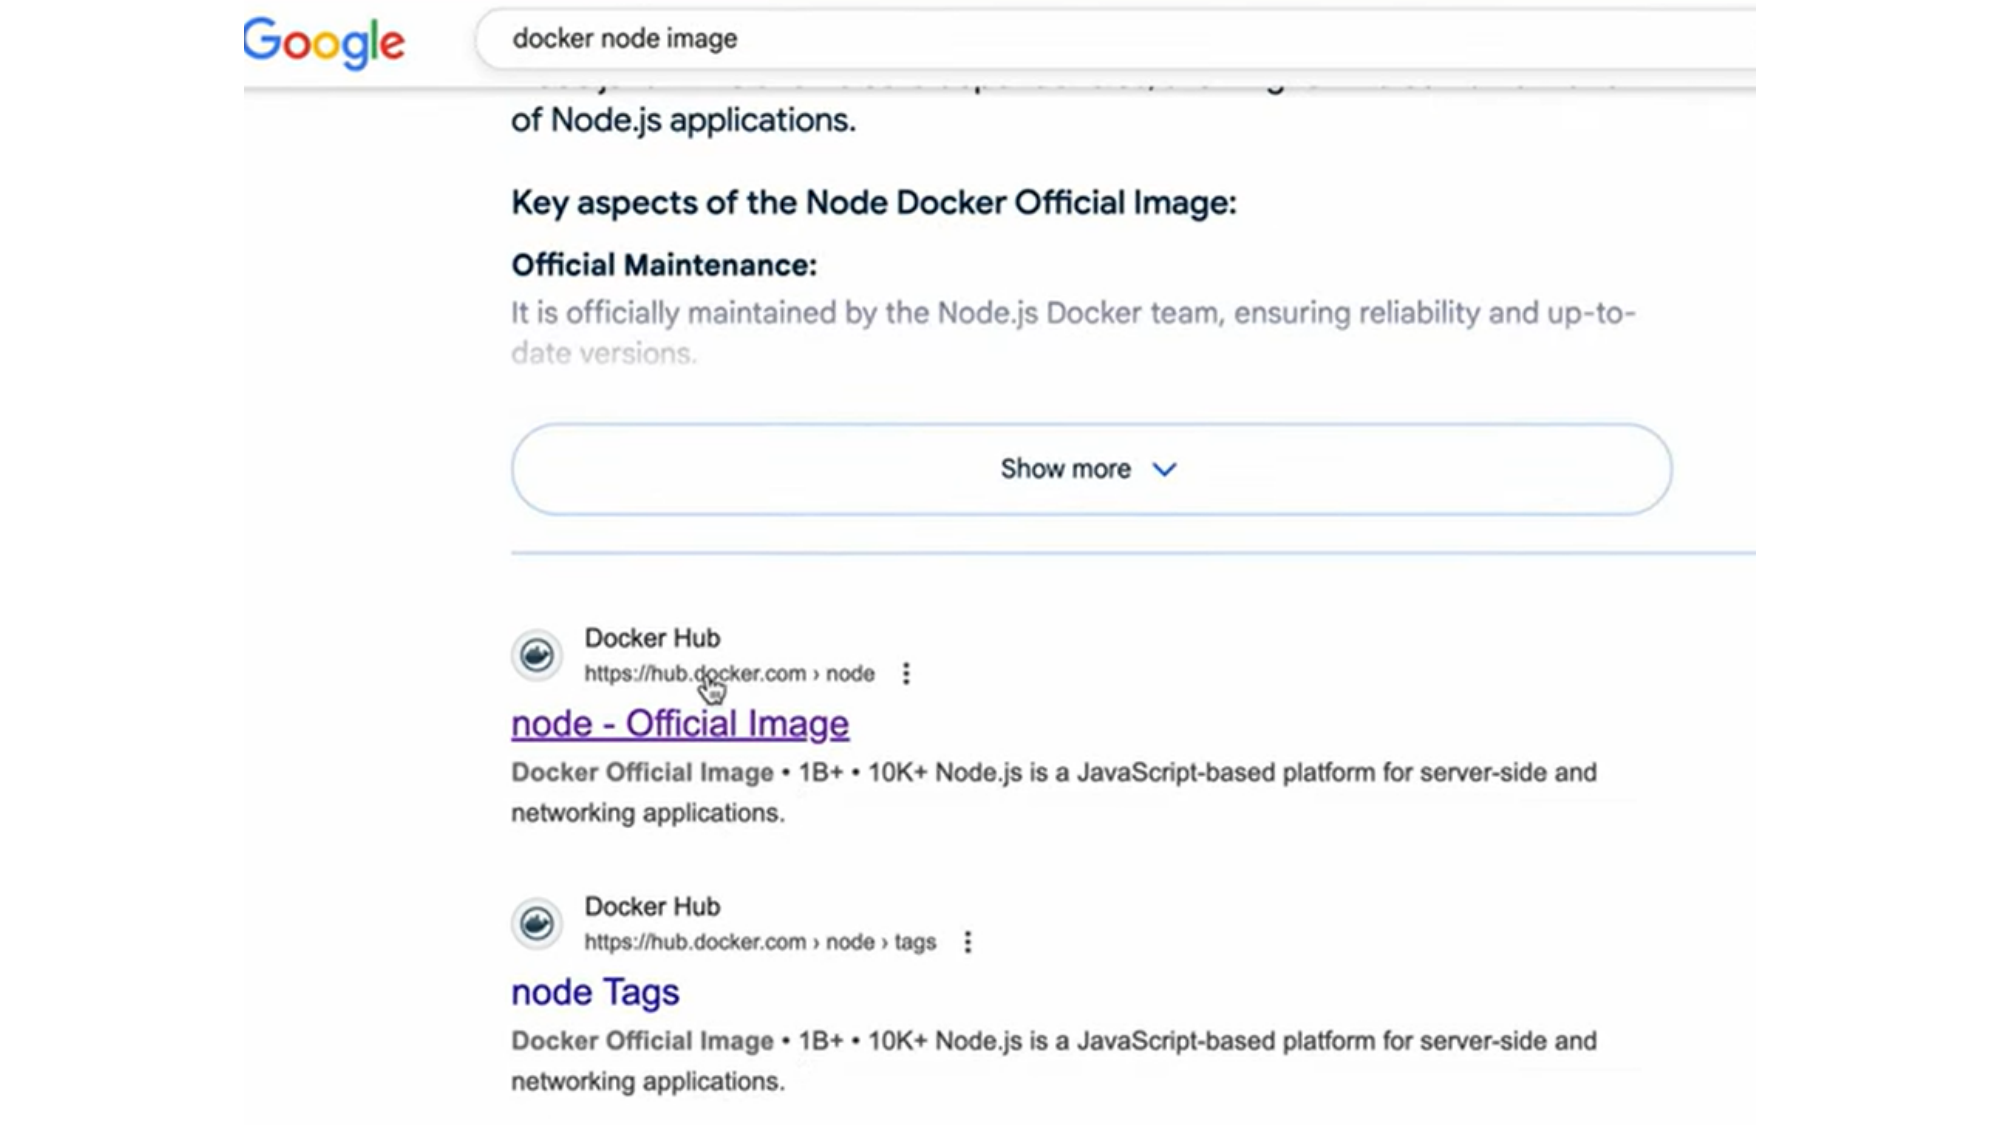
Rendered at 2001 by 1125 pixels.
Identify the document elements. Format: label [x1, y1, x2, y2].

picture [244, 0, 1756, 1125]
